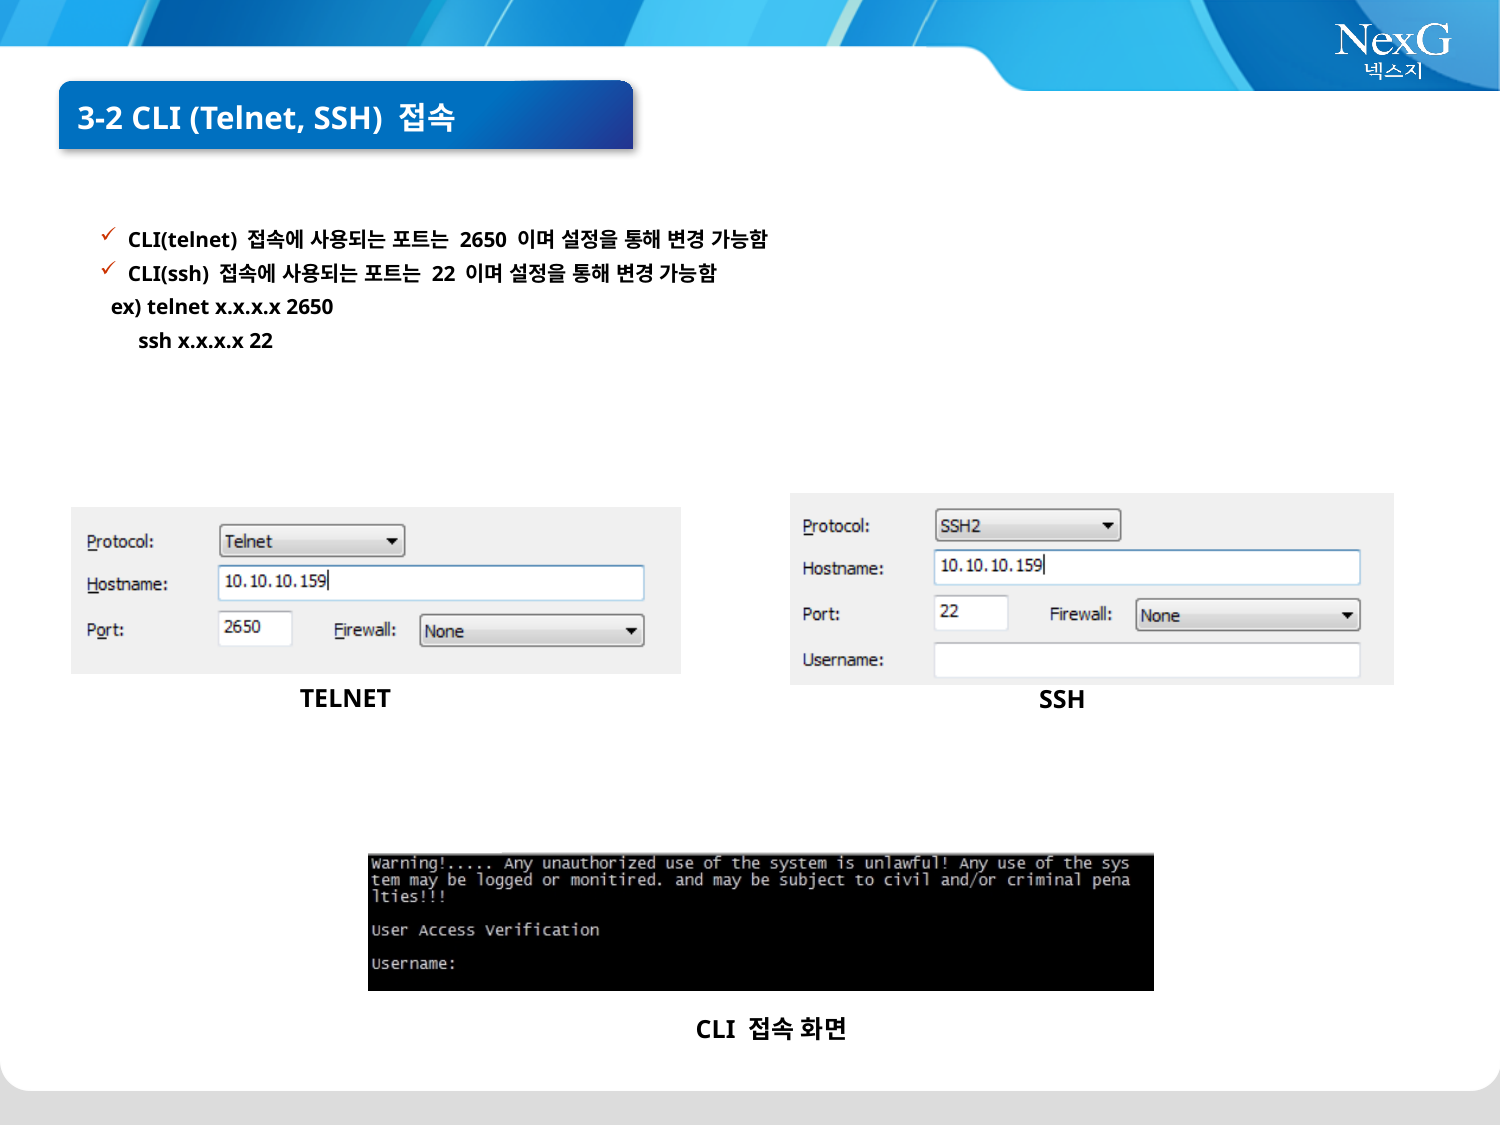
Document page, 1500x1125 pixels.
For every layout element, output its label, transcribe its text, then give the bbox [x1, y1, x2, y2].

picture [0, 91, 1500, 1125]
text_box TELNET [285, 675, 425, 720]
text_box 3-2 CLI (Telnet, SSH) 접속 [58, 80, 633, 149]
text_box SSH [1024, 685, 1164, 721]
text_box CLI(telnet) 접속에 사용되는 포트는 2650 이며 설정을 통해 변경 가능함 CLI(ssh) 접속에 사용되는 포트는 22 이며 설정을 통해 변경 가능함 ex) telnet x.x.x.x 2650 ssh x.x.x.x 22 [85, 216, 784, 360]
picture [1335, 23, 1452, 80]
text_box CLI 접속 화면 [680, 1005, 869, 1051]
